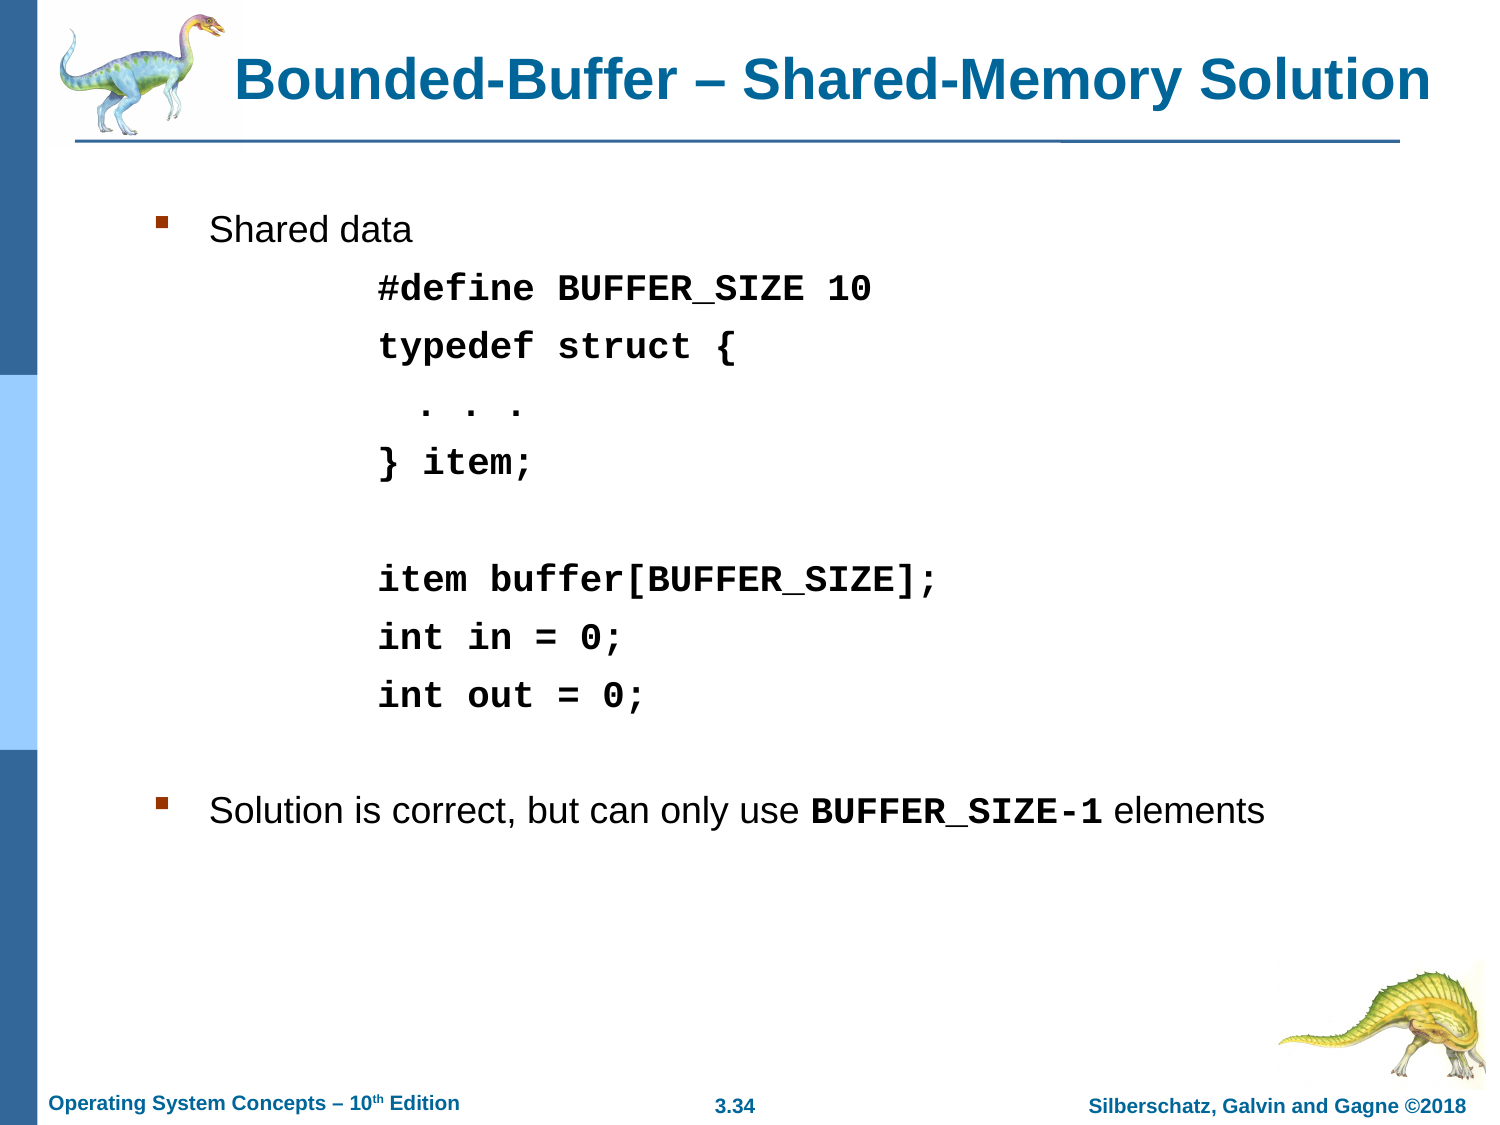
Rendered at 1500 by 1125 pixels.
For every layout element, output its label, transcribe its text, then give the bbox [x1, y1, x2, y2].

picture [1275, 959, 1486, 1090]
picture [46, 0, 243, 149]
list Shared data #define BUFFER_SIZE 10 typedef struct { . . . } item; item buffer[BUFFER_SIZE]; int in = 0; int out = 0; Solution is correct, but can only use BUFFER_SIZE-1 elements [137, 197, 1366, 969]
title Bounded-Buffer – Shared-Memory Solution [171, 43, 1497, 119]
